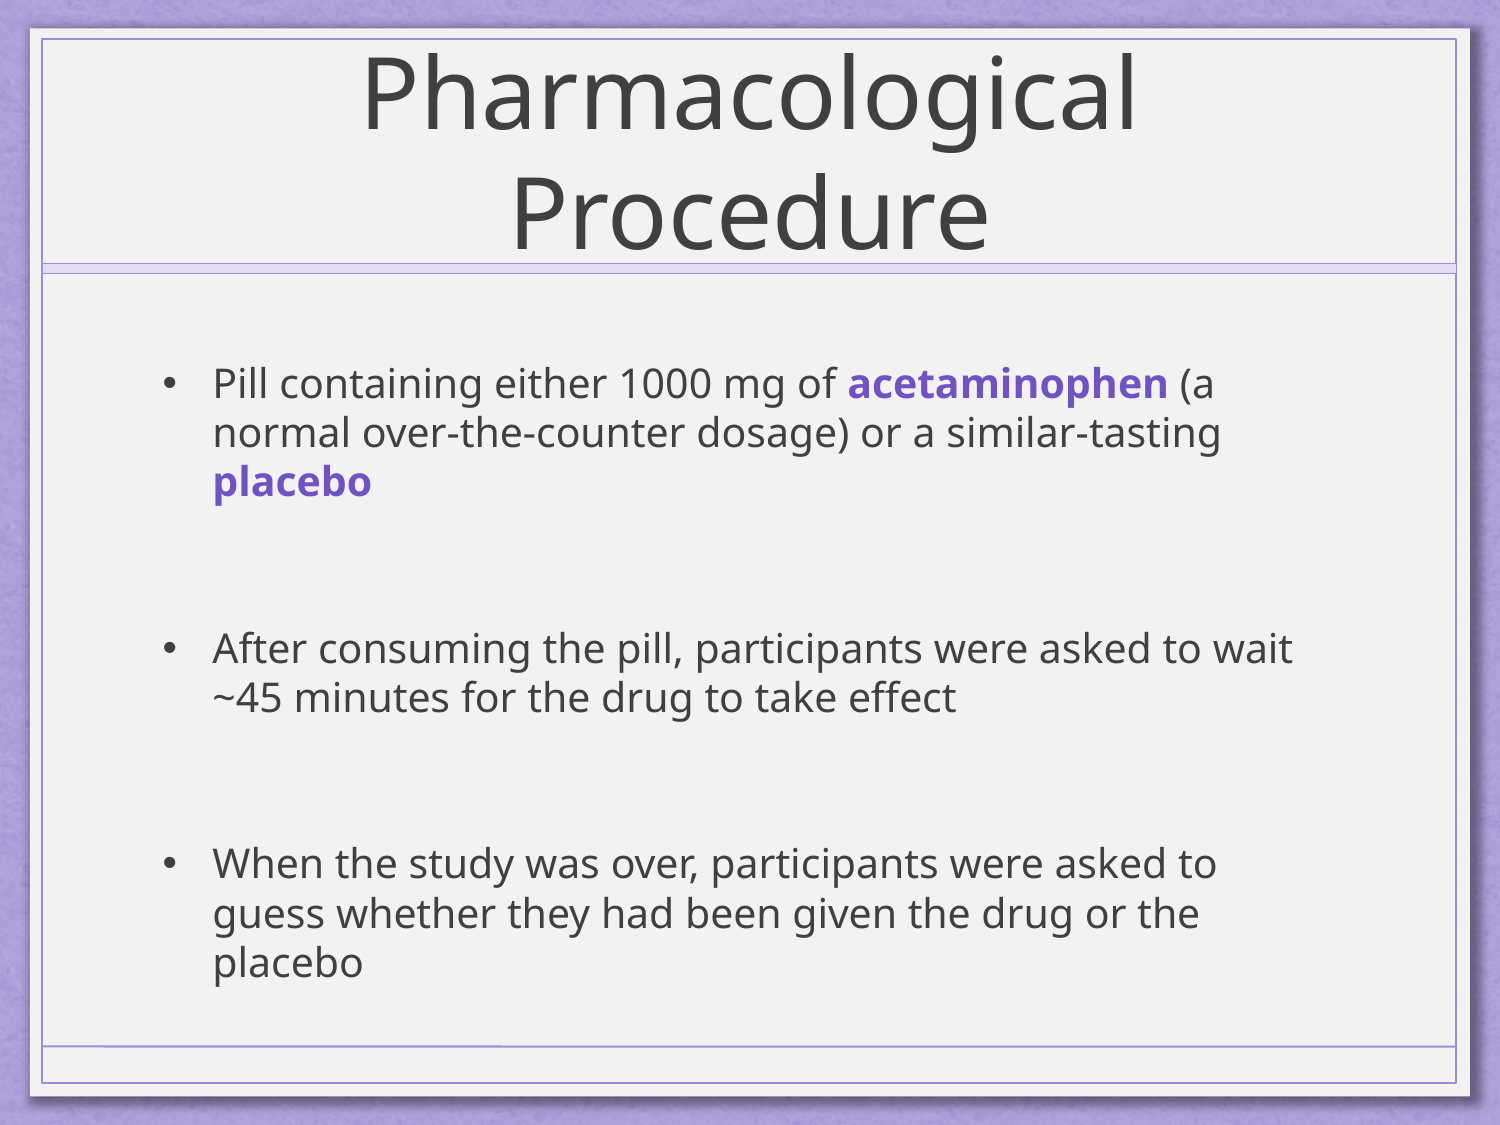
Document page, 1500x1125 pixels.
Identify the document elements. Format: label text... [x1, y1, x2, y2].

title Pharmacological Procedure [147, 40, 1353, 260]
list Pill containing either 1000 mg of acetaminophen (a normal over-the-counter dosage) or a similar-tasting placebo After consuming the pill, participants were asked to wait ~45 minutes for the drug to take effect When the study was over, participants were asked to guess whether they had been given the drug or the placebo [147, 350, 1353, 995]
